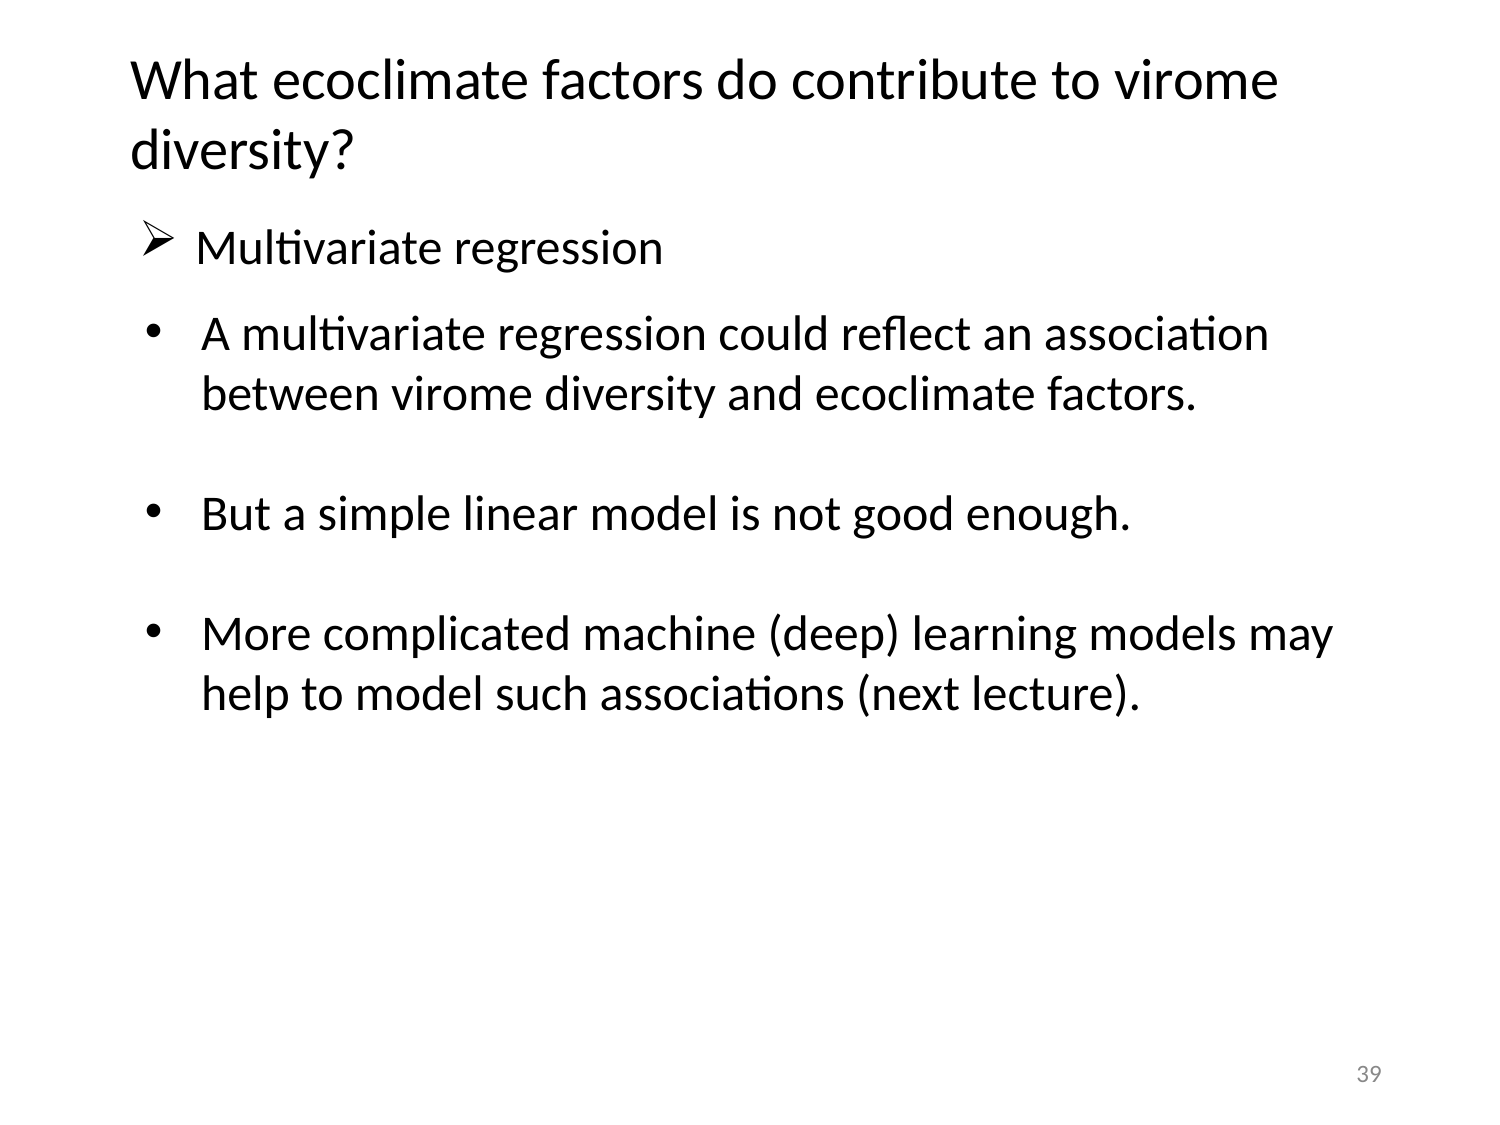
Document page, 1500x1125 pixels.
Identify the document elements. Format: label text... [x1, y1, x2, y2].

title Multivariate regression [123, 244, 1229, 312]
text_box What ecoclimate factors do contribute to virome diversity? [115, 33, 1358, 189]
slide_number 39 [1059, 1042, 1397, 1103]
text_box A multivariate regression could reflect an association between virome diversity and ecoclimate factors. But a simple linear model is not good enough. More complicated machine (deep) learning models may help to model such associations (next lecture). [129, 292, 1358, 728]
